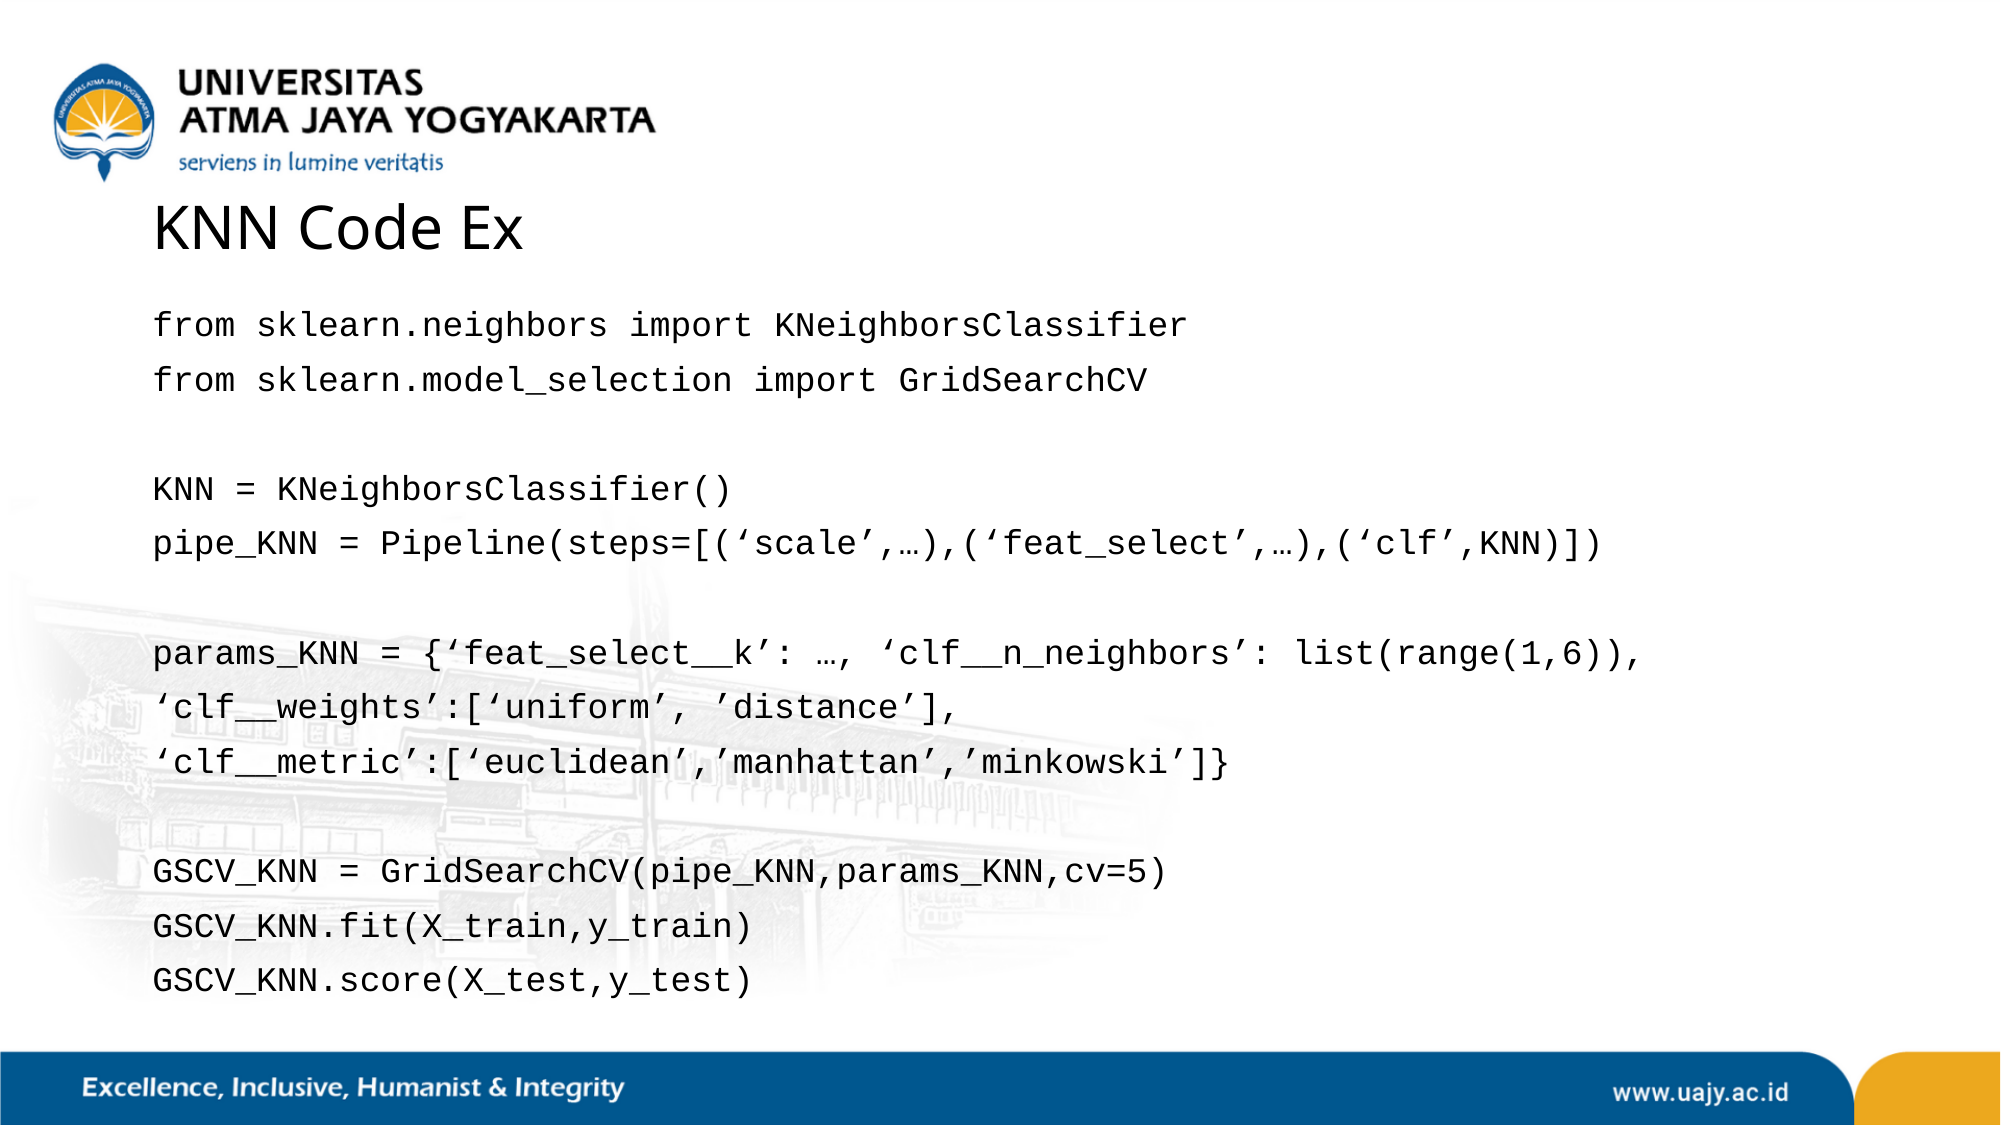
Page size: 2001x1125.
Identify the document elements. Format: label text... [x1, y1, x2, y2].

title KNN Code Ex [137, 189, 1863, 271]
list from sklearn.neighbors import KNeighborsClassifier from sklearn.model_selection import GridSearchCV KNN = KNeighborsClassifier() pipe_KNN = Pipeline(steps=[(‘scale’,…),(‘feat_select’,…),(‘clf’,KNN)]) params_KNN = {‘feat_select__k’: …, ‘clf__n_neighbors’: list(range(1,6)), ‘clf__weights’:[‘uniform’, ’distance’], ‘clf__metric’:[‘euclidean’,’manhattan’,’minkowski’]} GSCV_KNN = GridSearchCV(pipe_KNN,params_KNN,cv=5) GSCV_KNN.fit(X_train,y_train) GSCV_KNN.score(X_test,y_test) [137, 299, 1863, 1014]
picture [0, 0, 2001, 1125]
